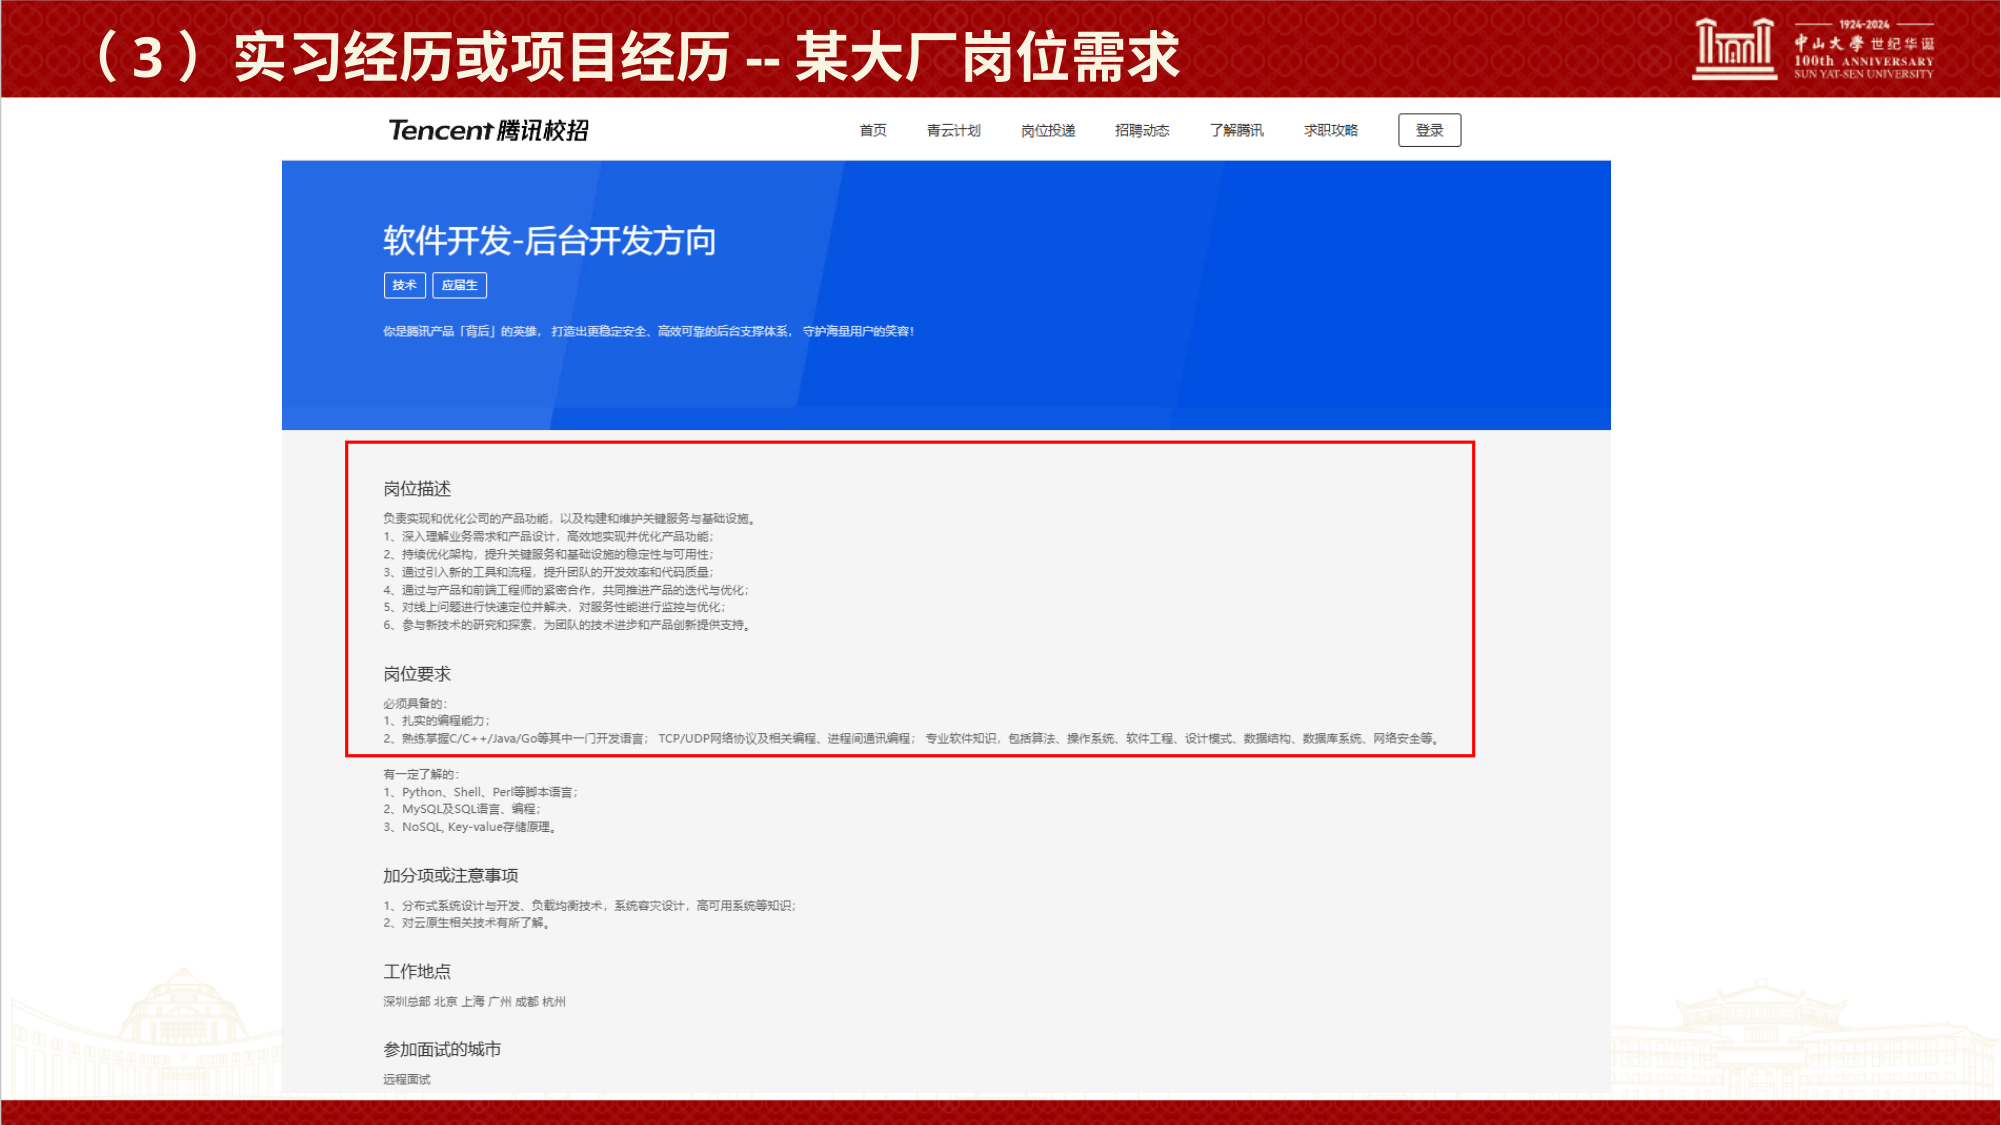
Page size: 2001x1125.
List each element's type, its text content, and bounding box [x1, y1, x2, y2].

picture [0, 0, 2001, 1125]
text_box （3）实习经历或项目经历--某大厂岗位需求 [48, 14, 1199, 96]
